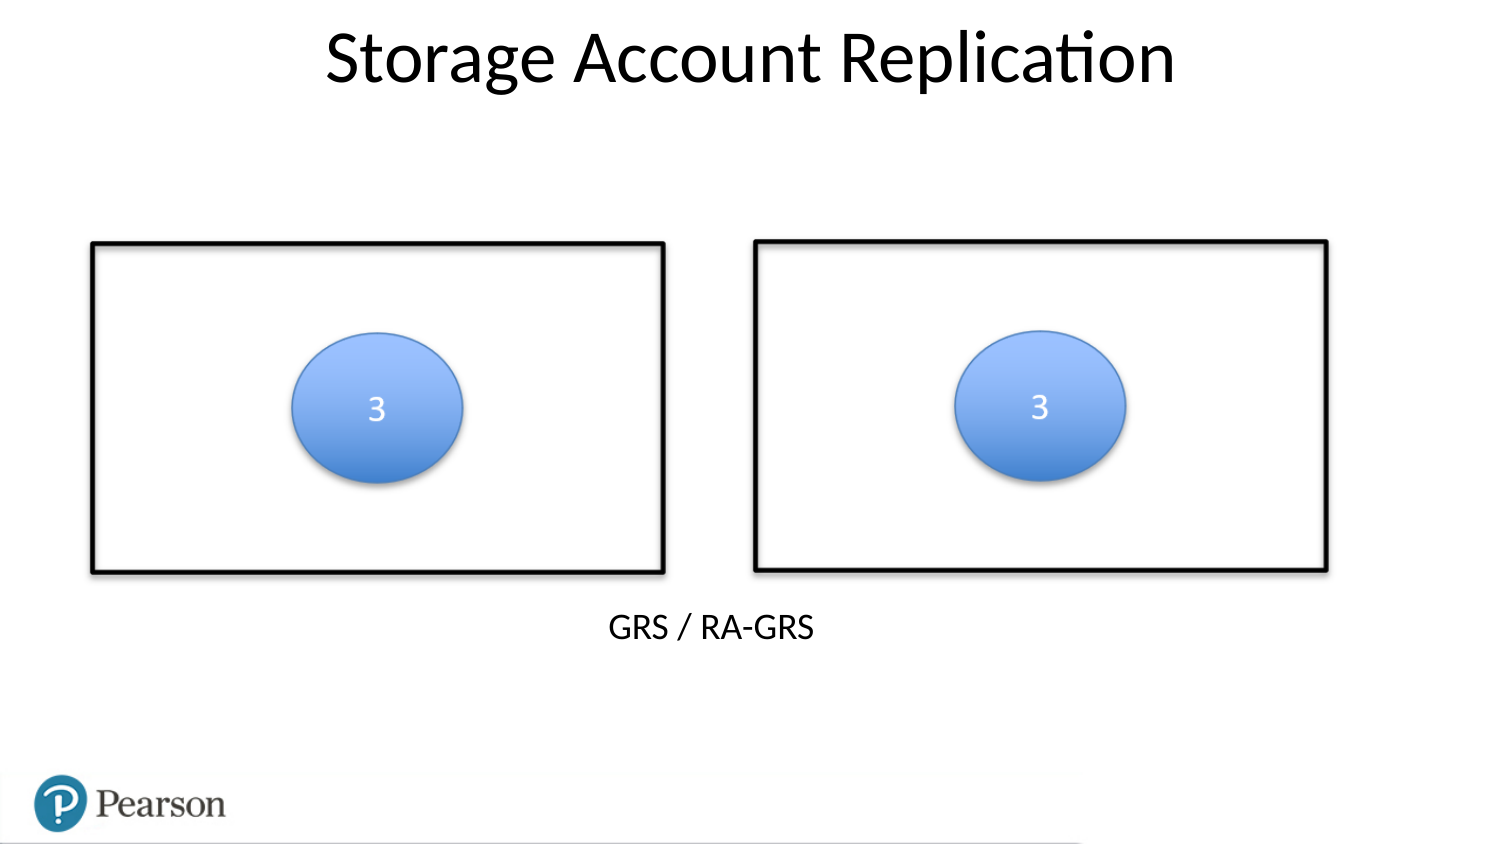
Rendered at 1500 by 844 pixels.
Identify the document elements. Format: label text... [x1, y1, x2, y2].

text_box GRS / RA-GRS [92, 594, 1331, 655]
title Storage Account Replication [132, 0, 1371, 92]
picture [0, 0, 1500, 844]
